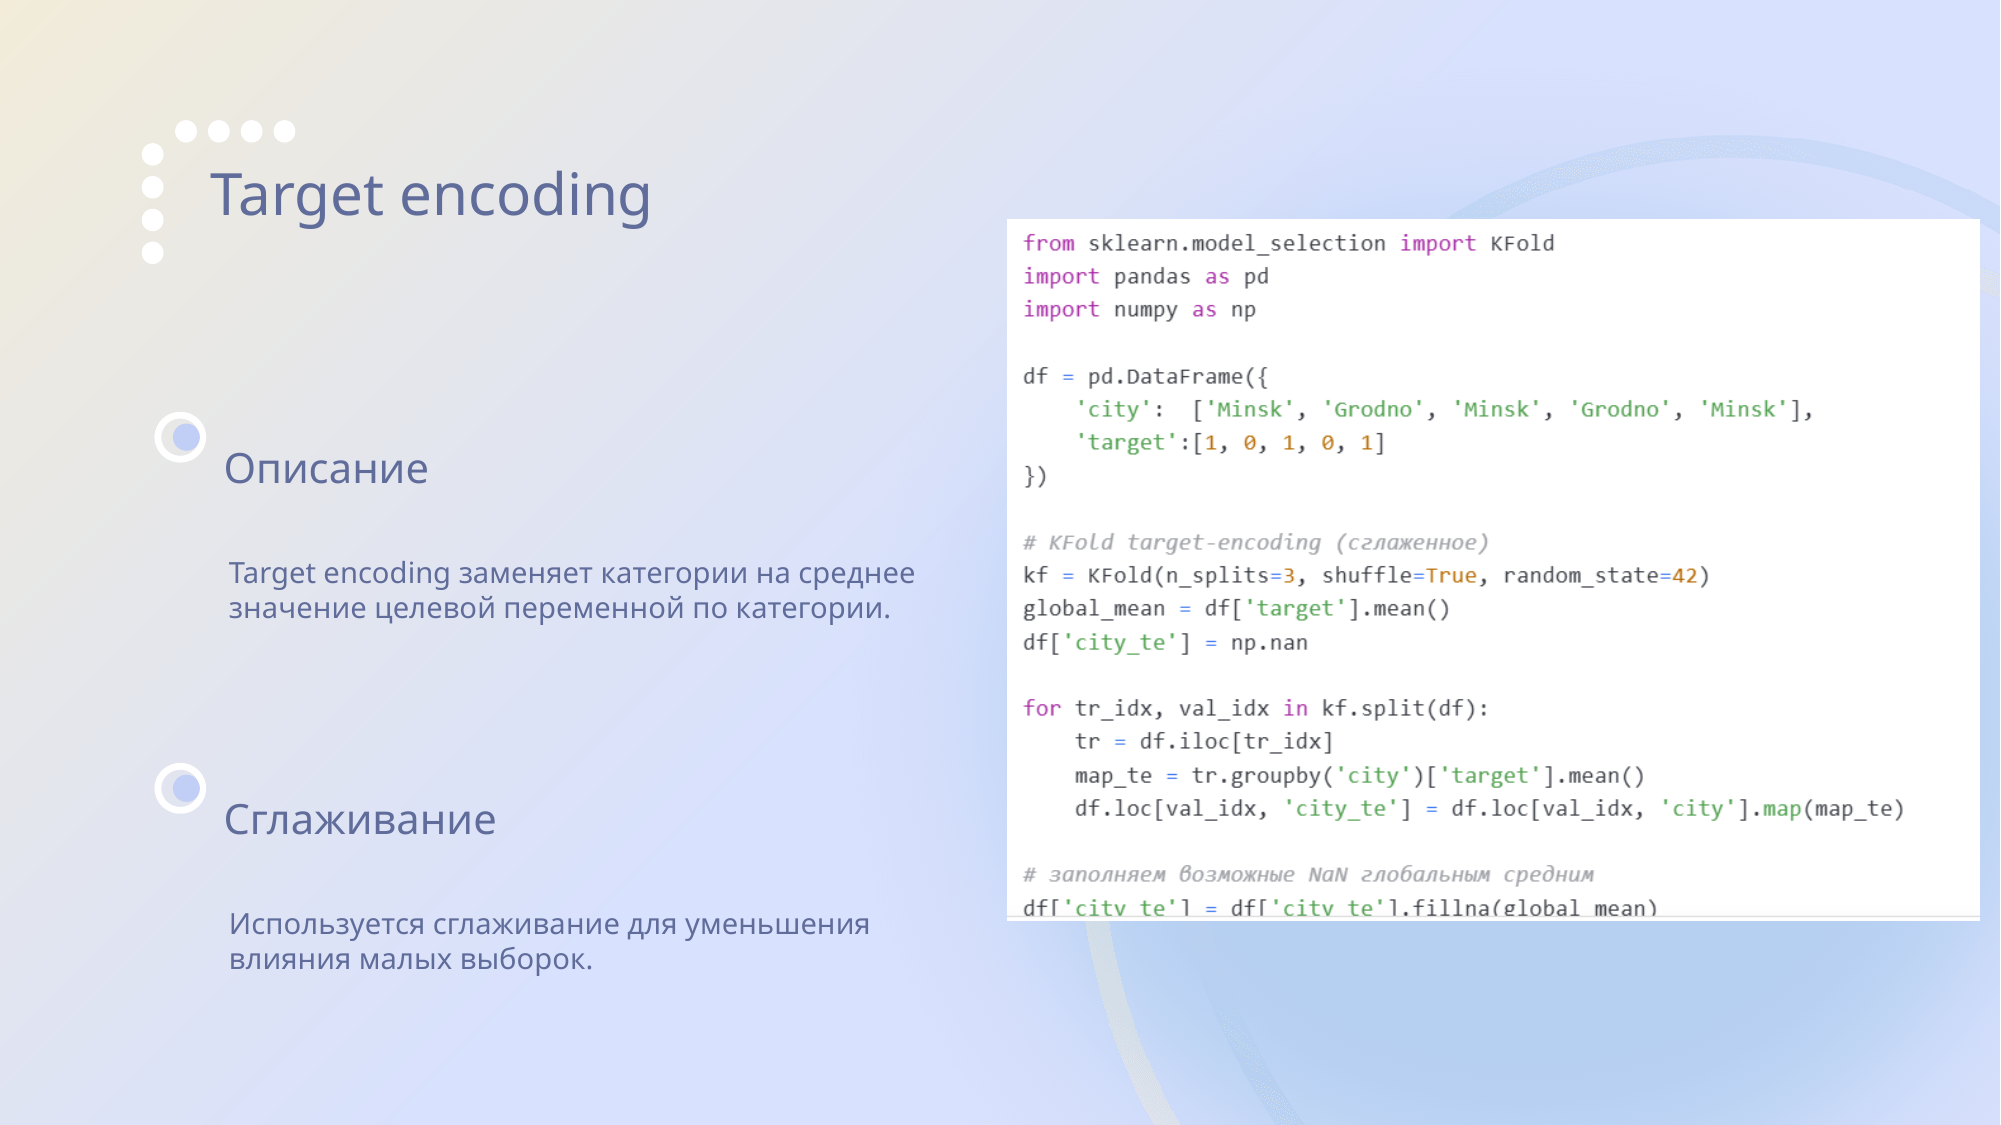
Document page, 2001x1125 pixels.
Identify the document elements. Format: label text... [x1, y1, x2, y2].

text_box [141, 143, 164, 166]
text_box Target encoding заменяет категории на среднее значение целевой переменной по категории. [213, 546, 819, 632]
text_box [141, 208, 164, 232]
text_box [141, 241, 164, 265]
text_box Описание [208, 434, 819, 500]
text_box [172, 423, 200, 451]
picture [819, 36, 2000, 1125]
text_box [157, 415, 203, 460]
text_box [141, 175, 164, 199]
text_box [207, 120, 230, 143]
text_box [172, 774, 200, 802]
text_box Используется сглаживание для уменьшения влияния малых выборок. [213, 898, 819, 983]
text_box [273, 120, 296, 143]
text_box [175, 120, 197, 143]
text_box [240, 120, 263, 143]
text_box [157, 766, 203, 811]
text_box Target encoding [195, 149, 819, 420]
text_box Сглаживание [208, 785, 819, 851]
